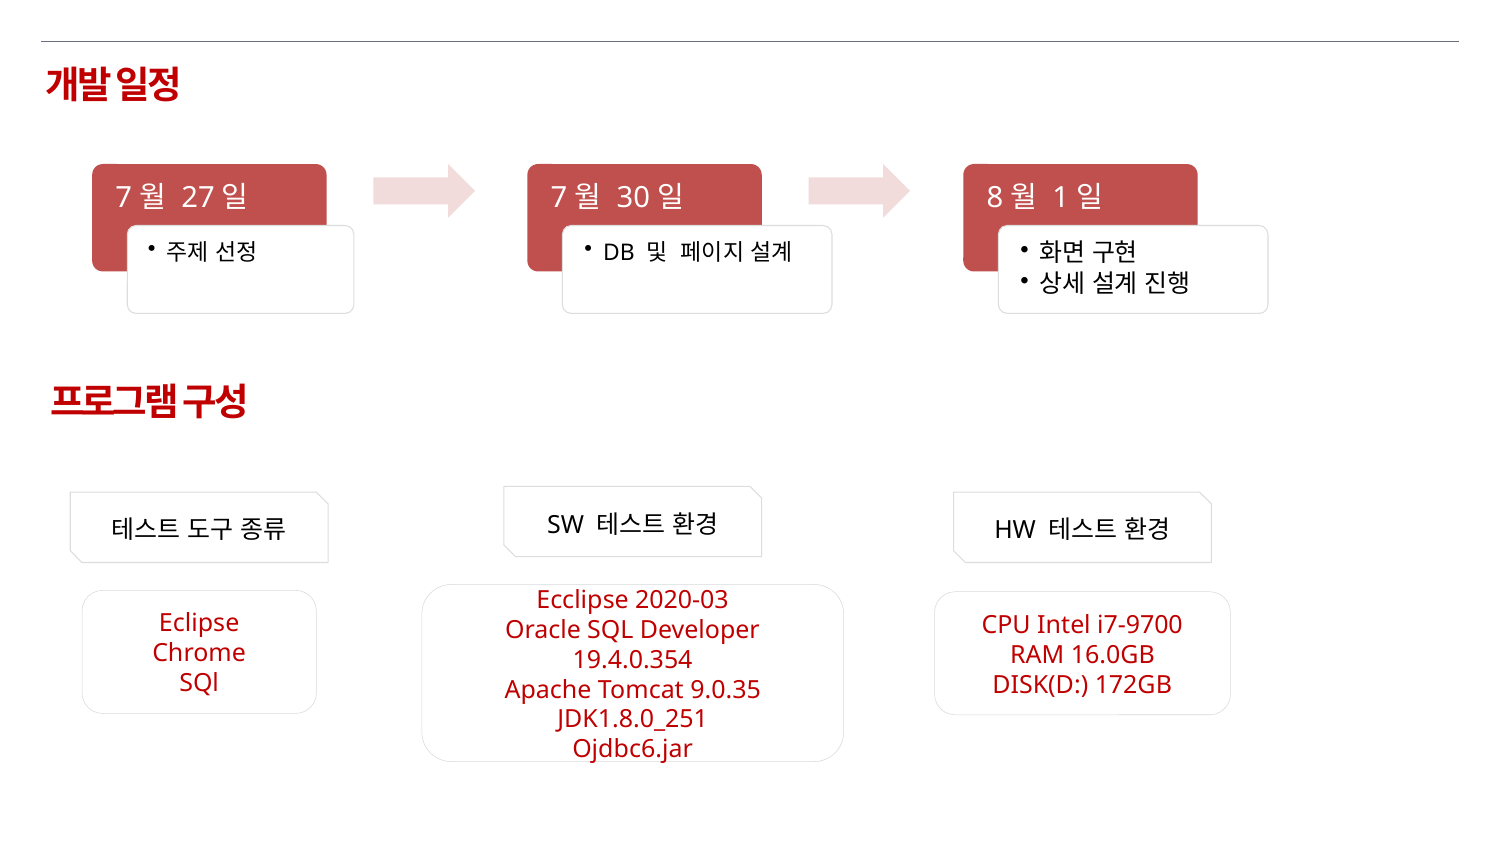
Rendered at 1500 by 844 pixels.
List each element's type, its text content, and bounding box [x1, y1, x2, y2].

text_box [91, 163, 327, 272]
text_box Ecclipse 2020-03 Oracle SQL Developer 19.4.0.354 Apache Tomcat 9.0.35 JDK1.8.0_251 Ojdbc6.jar [419, 582, 846, 764]
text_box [127, 225, 355, 314]
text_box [998, 225, 1269, 314]
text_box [503, 486, 762, 557]
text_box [963, 163, 1198, 272]
text_box 개발 일정 [31, 58, 413, 114]
text_box 프로그램 구성 [35, 375, 417, 431]
text_box [806, 162, 913, 220]
text_box Eclipse Chrome SQl [79, 588, 319, 716]
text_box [70, 491, 329, 563]
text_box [562, 225, 833, 314]
text_box [371, 162, 478, 220]
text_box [527, 163, 762, 272]
text_box CPU Intel i7-9700 RAM 16.0GB DISK(D:) 172GB [932, 589, 1233, 717]
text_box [953, 491, 1212, 563]
